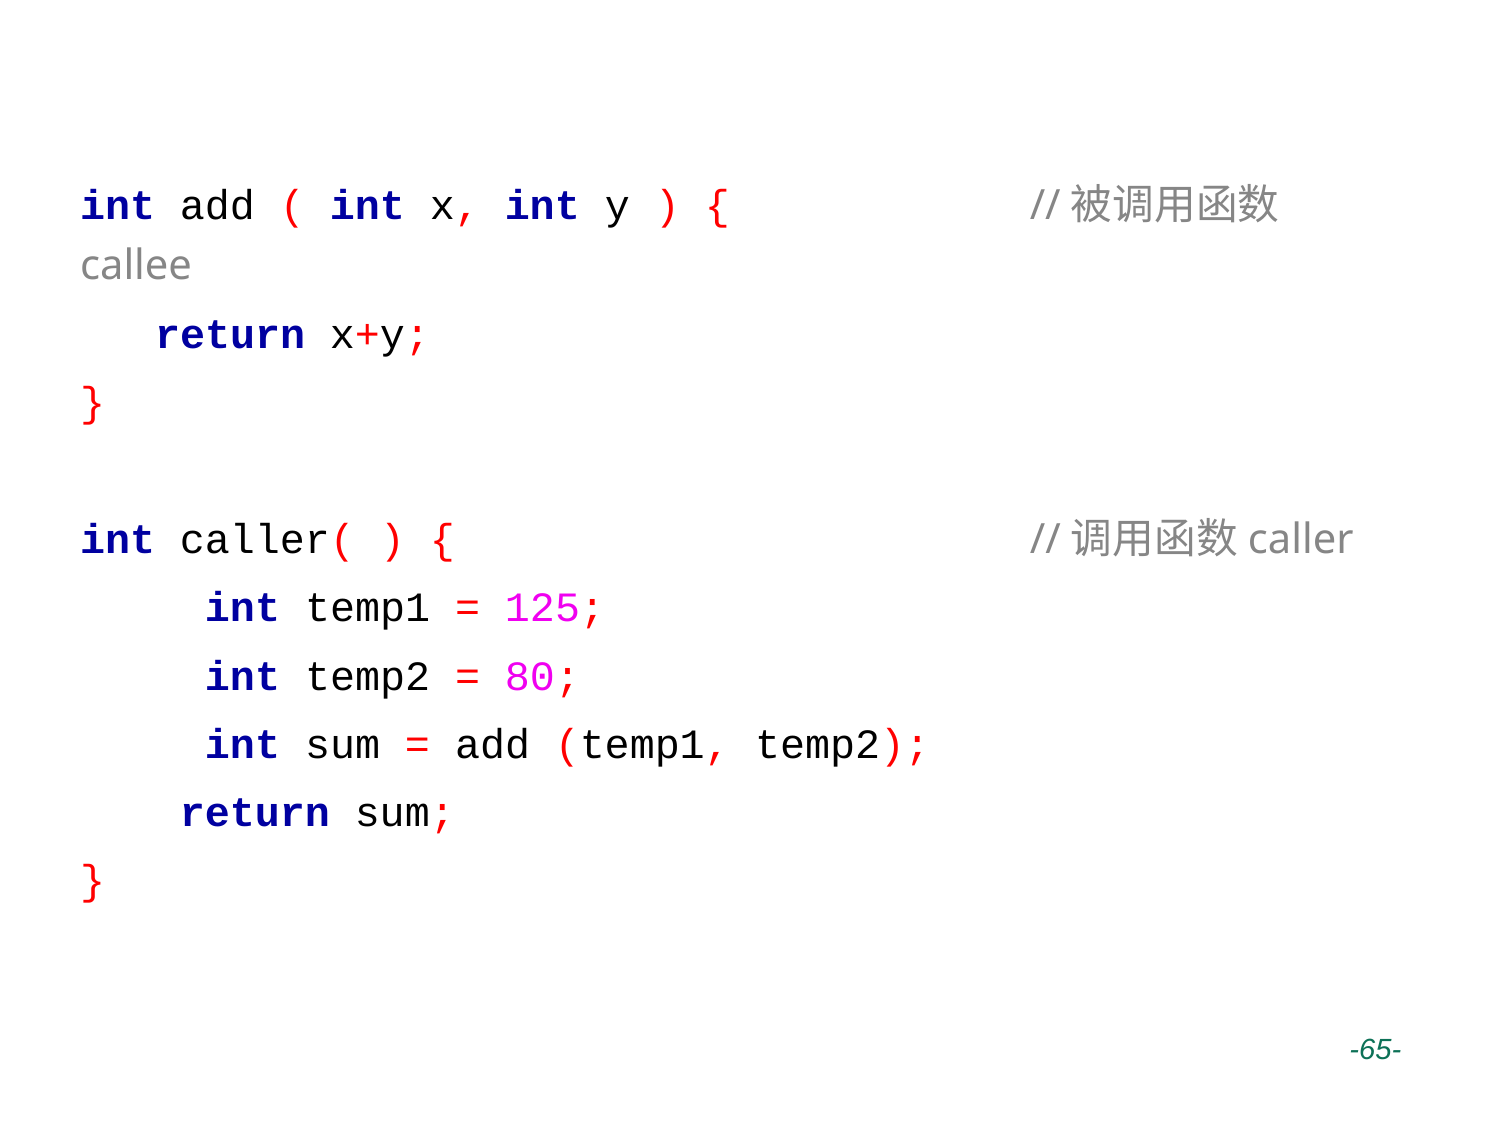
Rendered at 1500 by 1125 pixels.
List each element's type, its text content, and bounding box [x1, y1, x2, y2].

list int add ( int x, int y ) { //被调用函数callee return x+y; } int caller( ) { //调用函数caller int temp1 = 125; int temp2 = 80; int sum = add (temp1, temp2); return sum; } [64, 160, 1414, 988]
slide_number -65- [1257, 1023, 1425, 1102]
